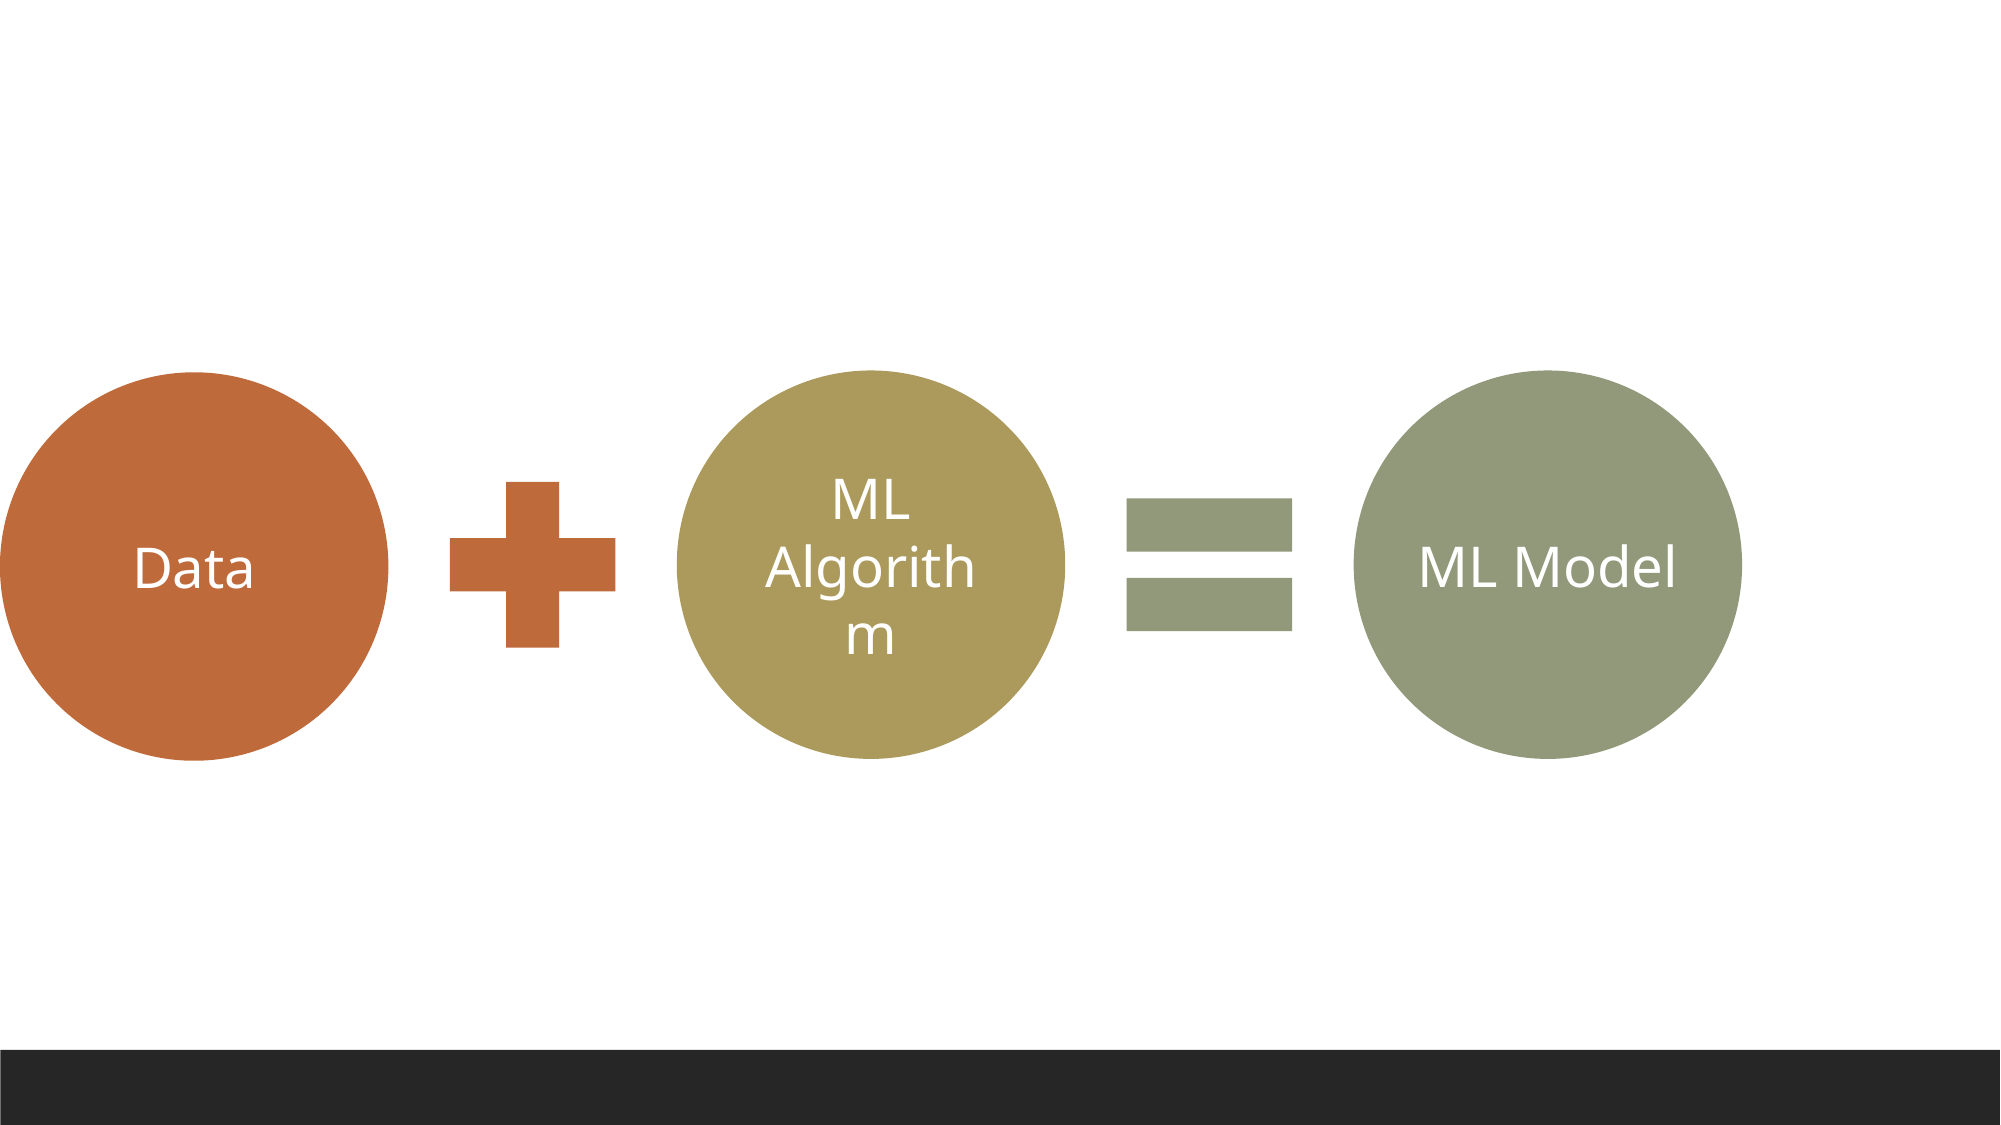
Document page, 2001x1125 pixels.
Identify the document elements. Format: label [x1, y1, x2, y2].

text_box [128, 0, 1872, 1125]
